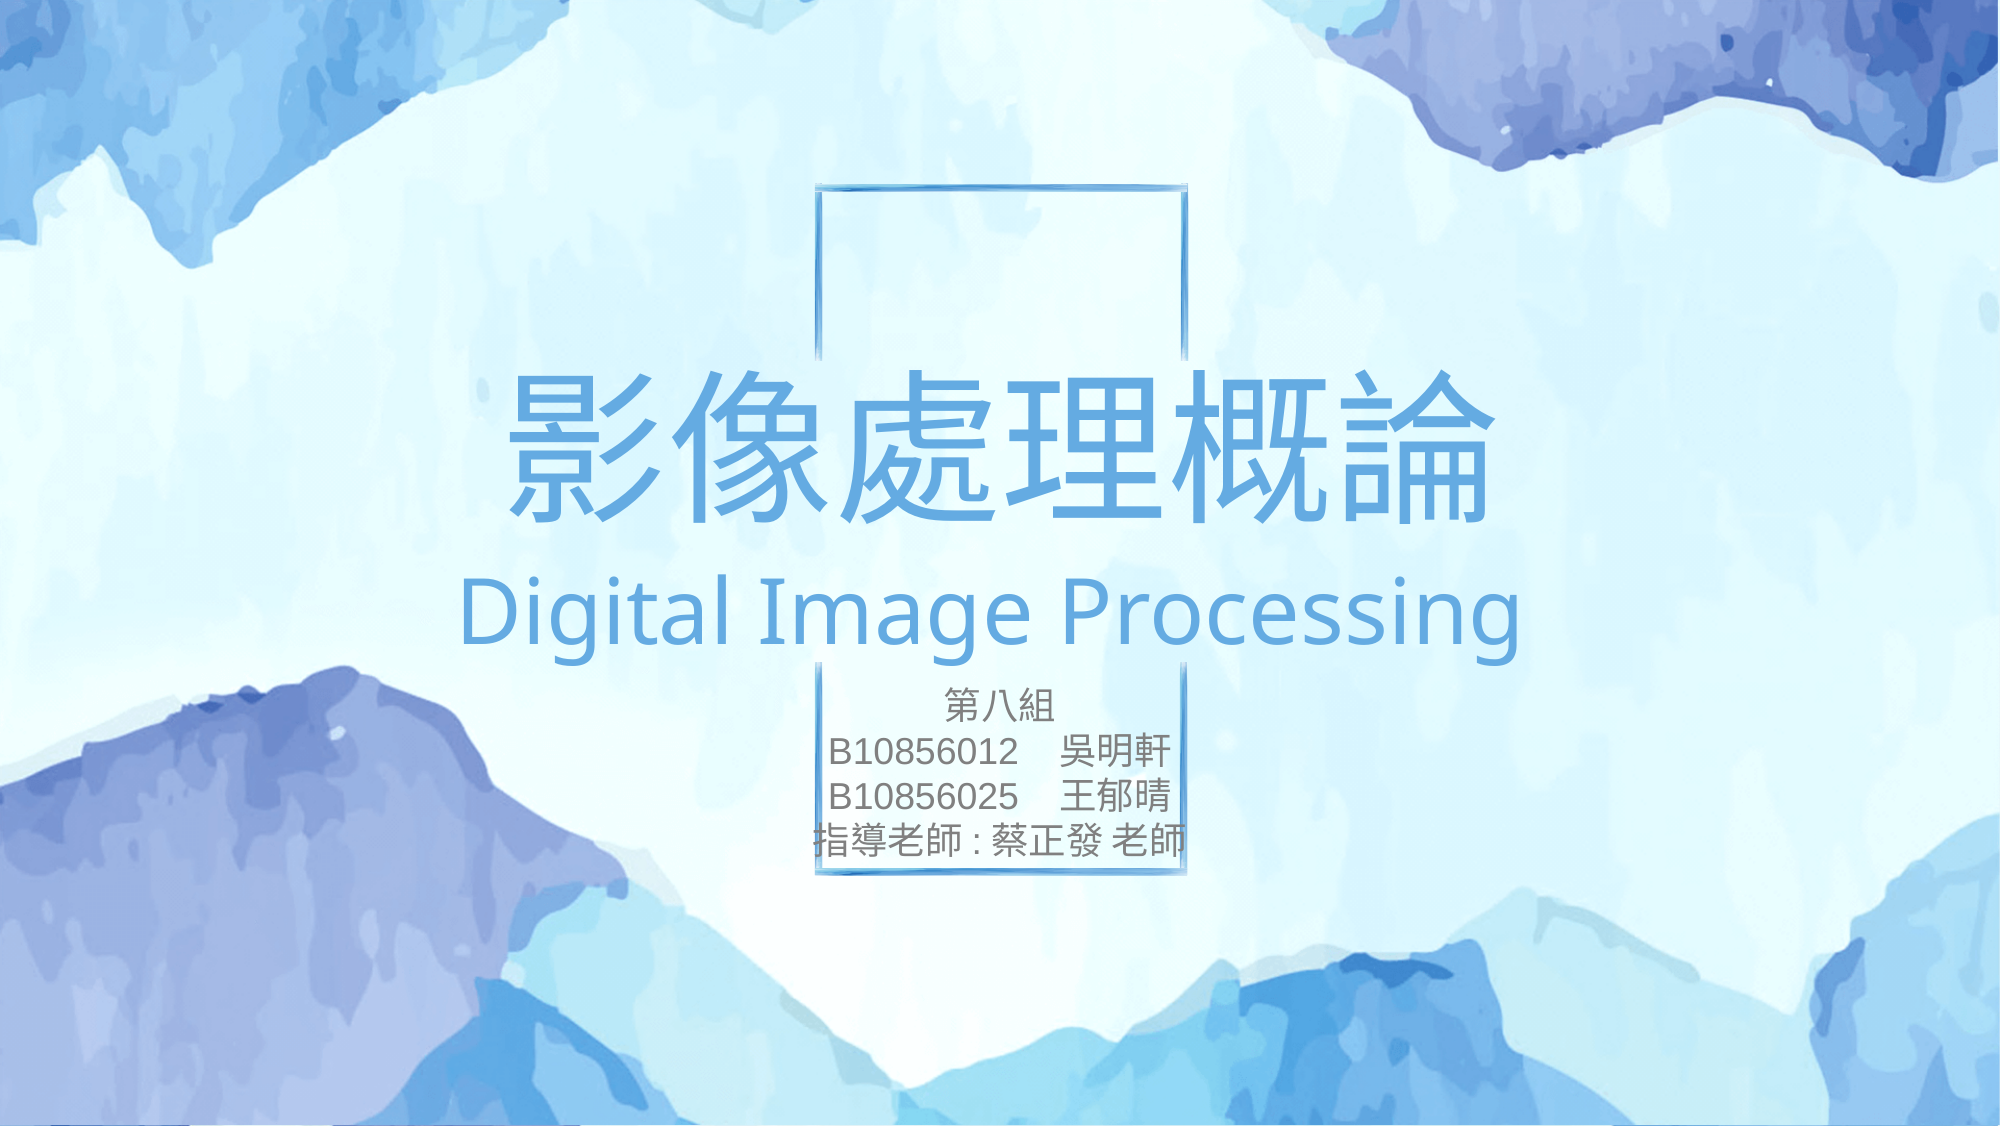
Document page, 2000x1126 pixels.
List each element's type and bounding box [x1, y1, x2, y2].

text_box [814, 183, 1189, 361]
picture [0, 0, 2000, 1126]
text_box [814, 661, 1188, 876]
